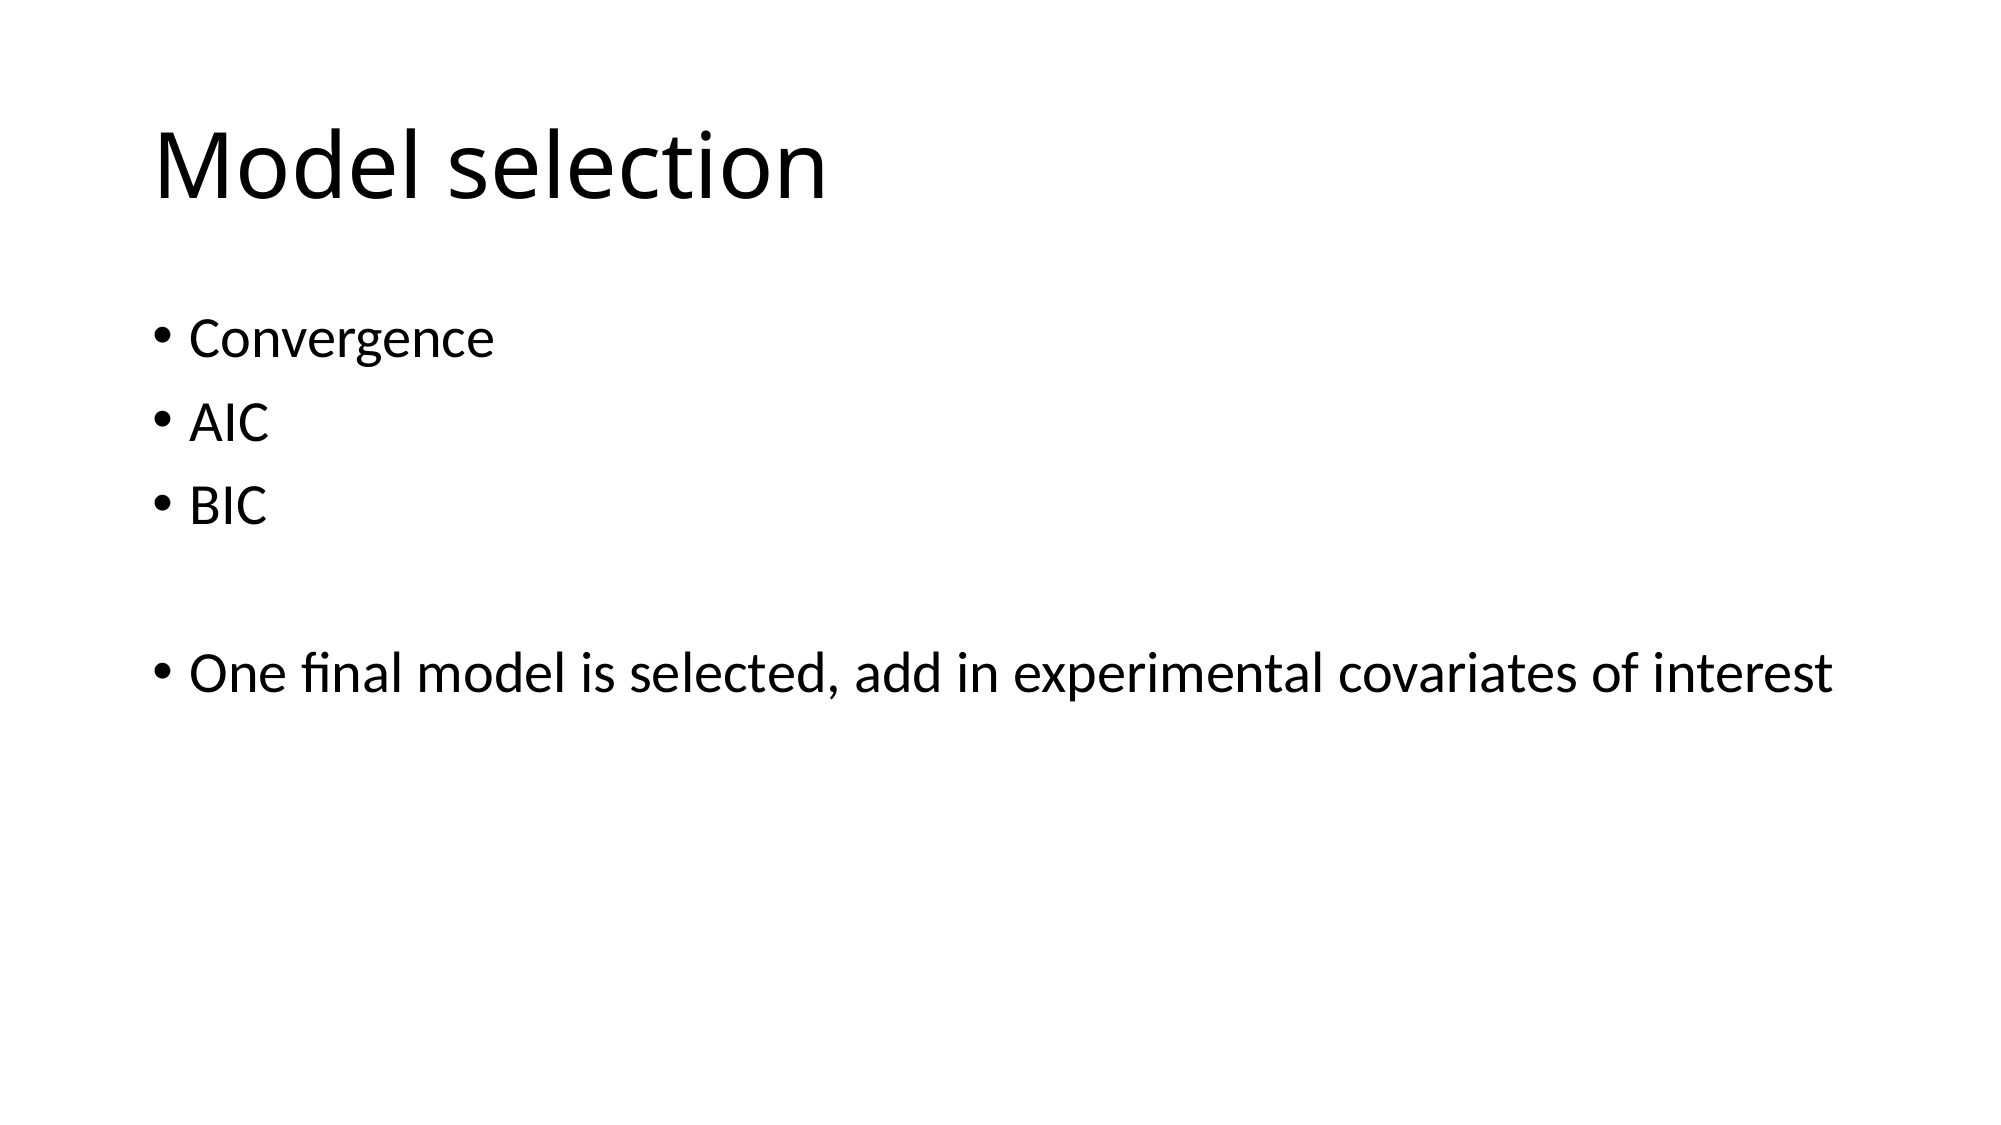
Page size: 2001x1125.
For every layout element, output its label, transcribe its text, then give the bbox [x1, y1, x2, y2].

list Convergence AIC BIC One final model is selected, add in experimental covariates of interest [137, 299, 1863, 1014]
title Model selection [137, 59, 1863, 278]
